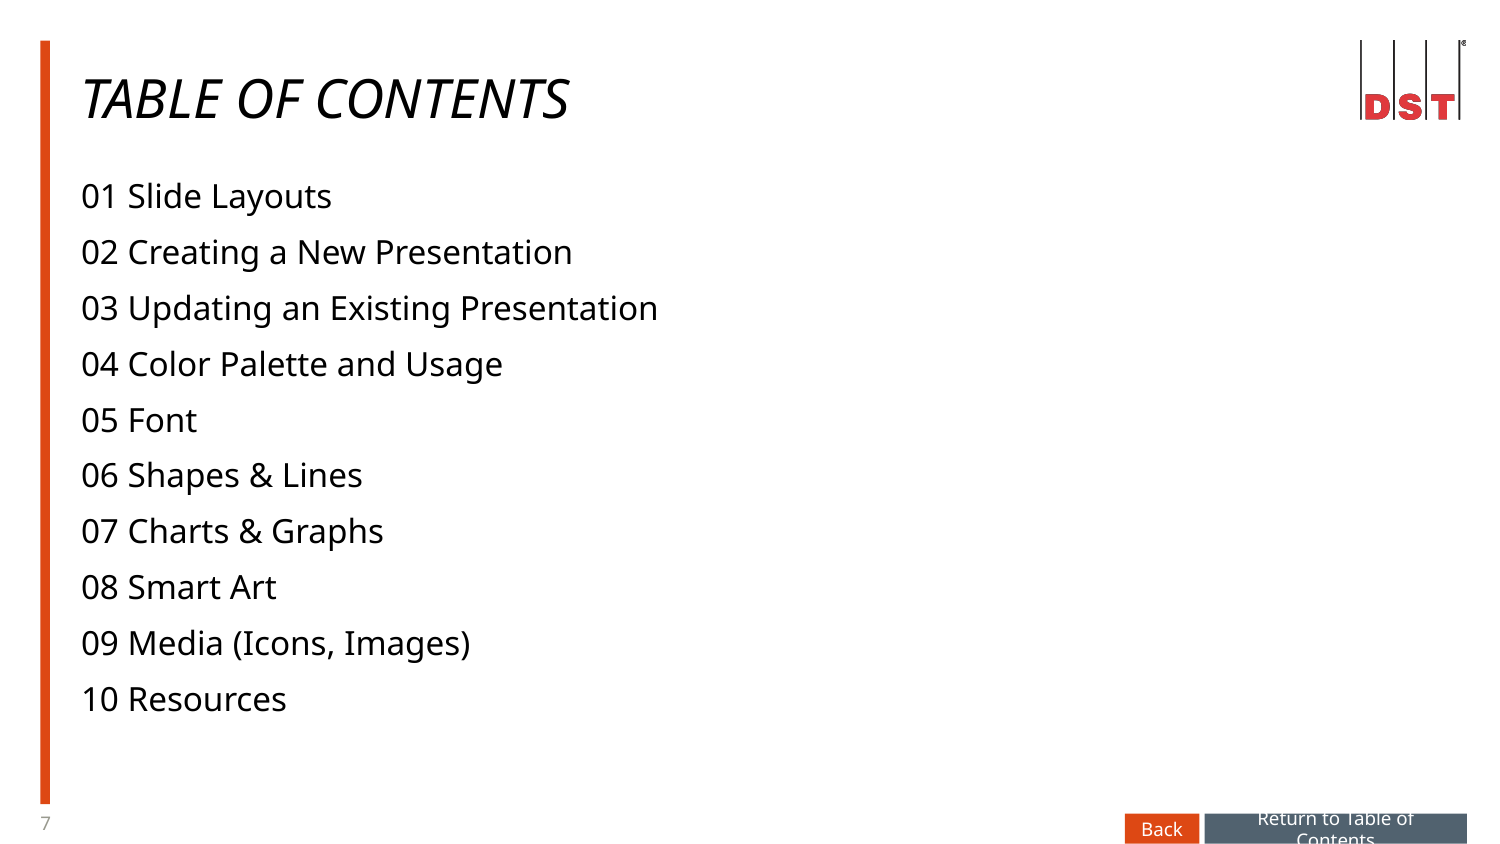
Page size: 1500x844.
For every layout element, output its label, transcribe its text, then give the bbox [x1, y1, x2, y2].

text_box [68, 616, 669, 671]
text_box Return to Table of Contents [1202, 812, 1469, 844]
text_box Back [1123, 812, 1201, 844]
list 01 Slide Layouts 02 Creating a New Presentation 03 Updating an Existing Presentation 04 Color Palette and Usage 05 Font 06 Shapes & Lines 07 Charts & Graphs 08 Smart Art 09 Media (Icons, Images) 10 Resources [81, 159, 1463, 805]
text_box [68, 391, 669, 446]
text_box [68, 672, 669, 727]
title Table of Contents [79, 39, 1340, 129]
text_box [68, 278, 669, 333]
text_box [68, 559, 669, 615]
text_box [68, 222, 669, 277]
text_box [68, 166, 669, 221]
text_box [68, 447, 669, 502]
text_box [68, 334, 669, 390]
text_box [68, 503, 669, 558]
